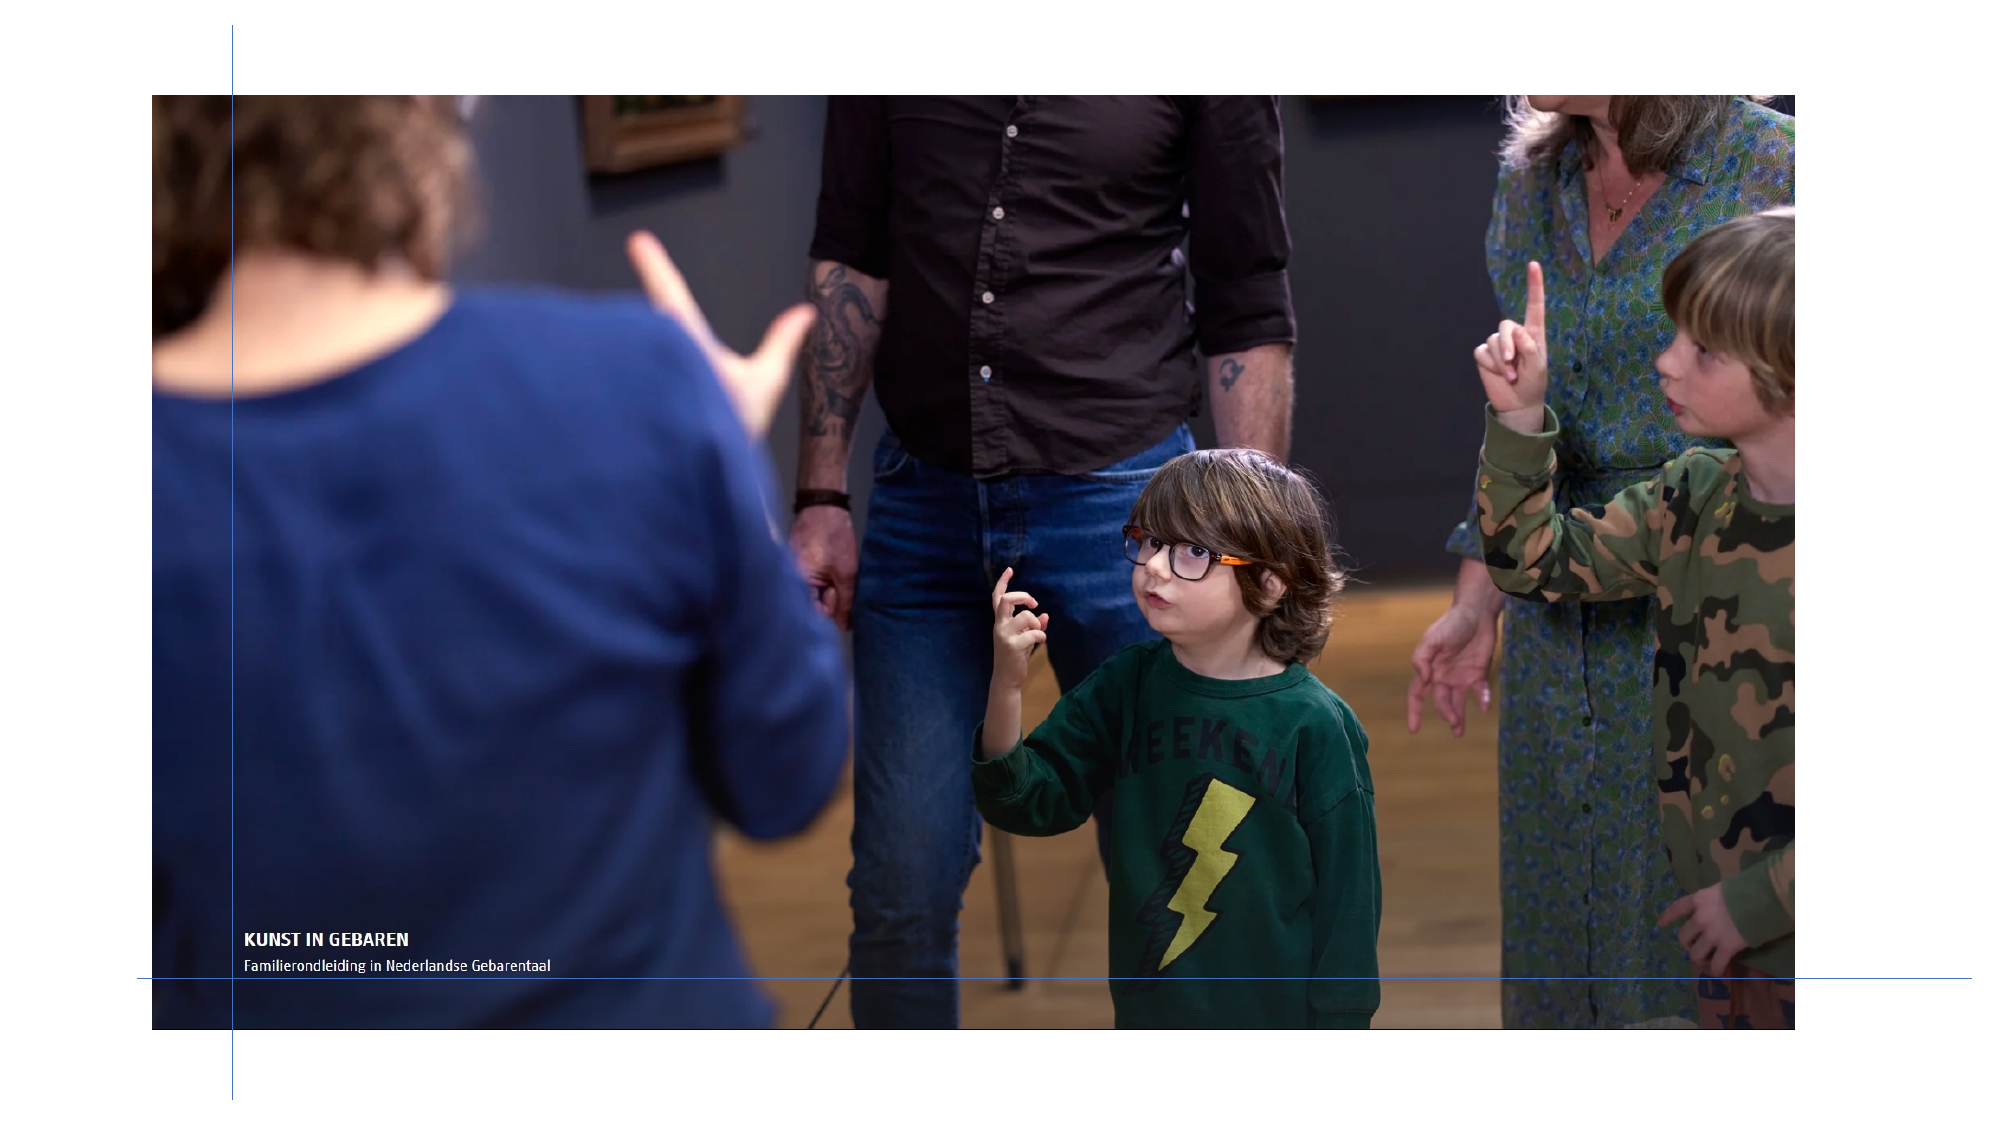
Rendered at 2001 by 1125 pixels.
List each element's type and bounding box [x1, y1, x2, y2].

picture [233, 95, 1795, 978]
picture [233, 979, 1795, 1030]
picture [152, 979, 232, 1030]
picture [152, 95, 232, 978]
